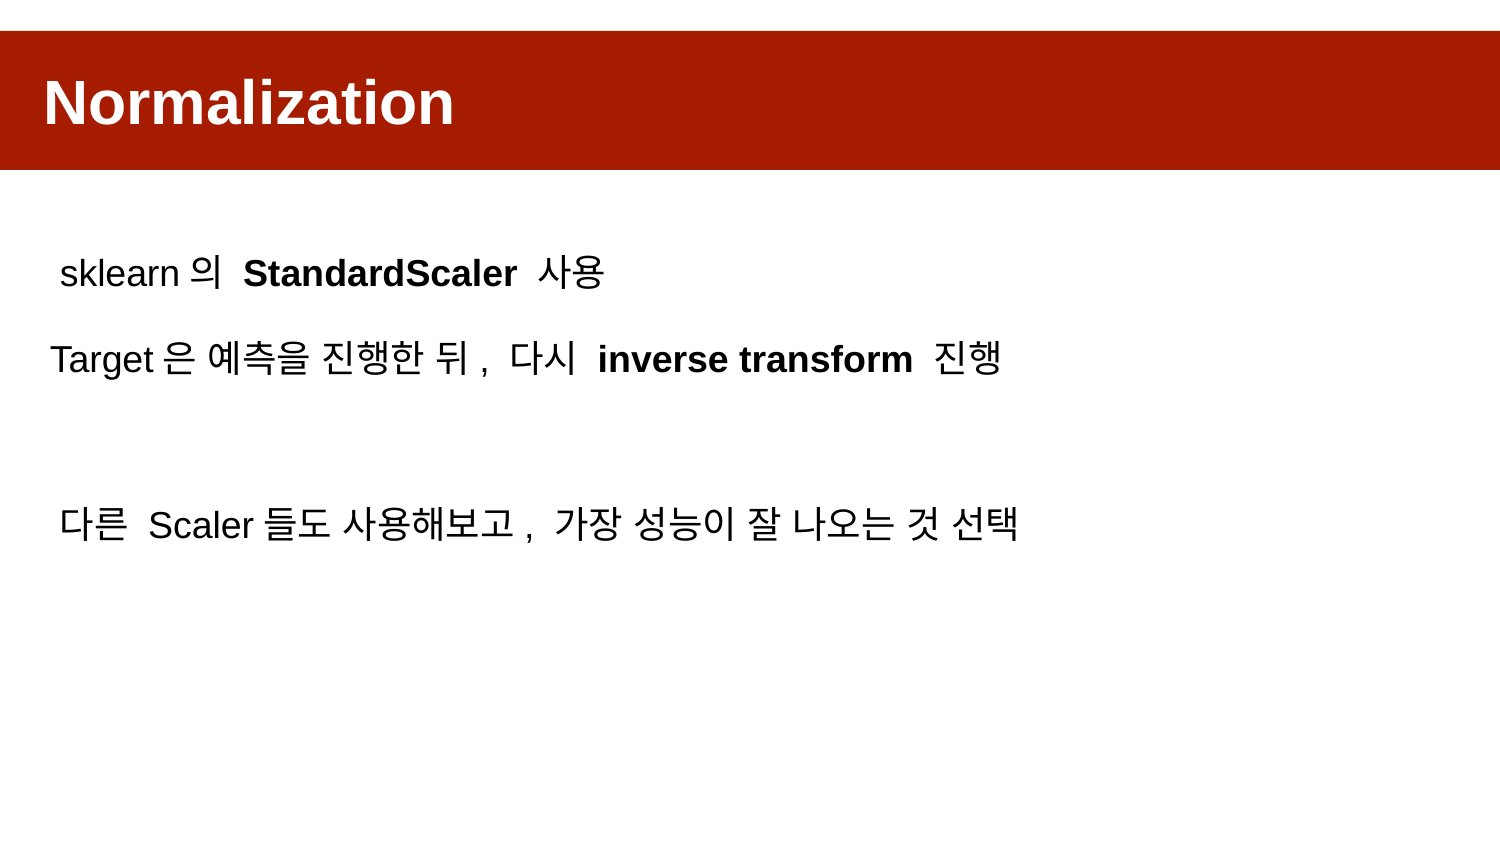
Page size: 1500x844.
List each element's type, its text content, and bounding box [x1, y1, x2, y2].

text_box 다른 Scaler들도 사용해보고, 가장 성능이 잘 나오는 것 선택 [44, 486, 1098, 564]
text_box [0, 30, 1500, 170]
text_box Target은 예측을 진행한 뒤, 다시 inverse transform 진행 [34, 320, 1088, 398]
text_box sklearn의 StandardScaler 사용 [44, 233, 826, 305]
text_box Normalization [28, 47, 1494, 153]
